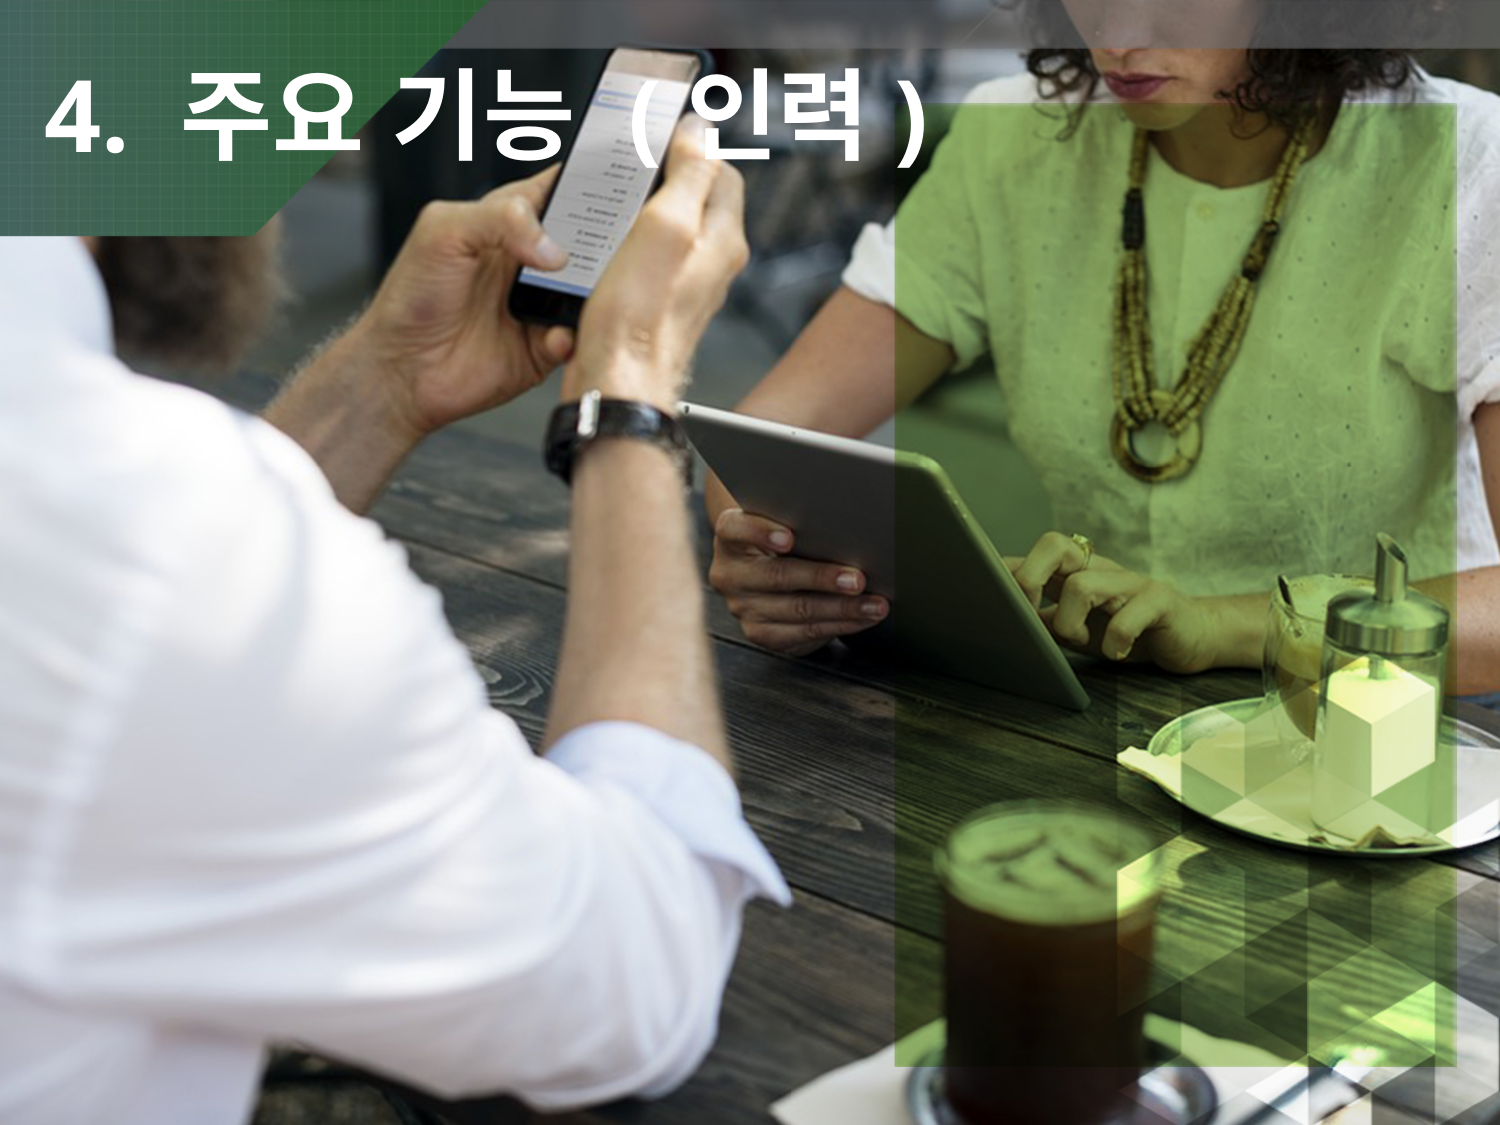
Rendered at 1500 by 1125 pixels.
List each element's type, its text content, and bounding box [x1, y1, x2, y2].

picture [0, 0, 1500, 1125]
text_box 4. 주요 기능 (인력) [29, 45, 951, 181]
